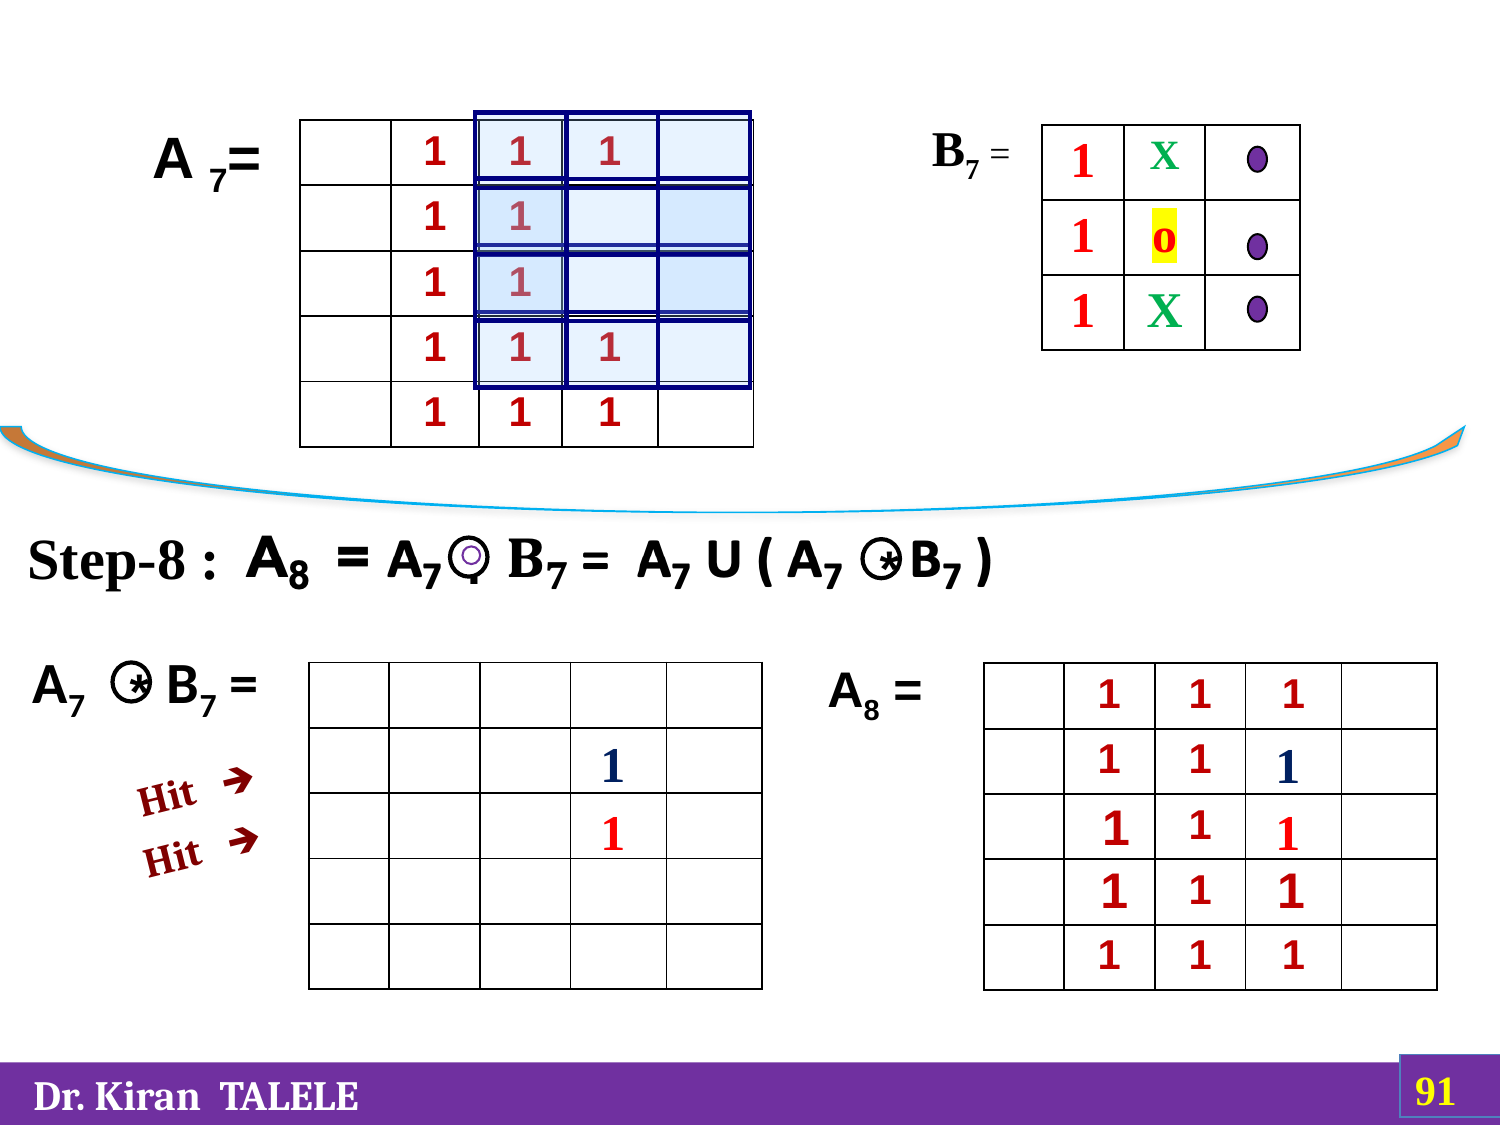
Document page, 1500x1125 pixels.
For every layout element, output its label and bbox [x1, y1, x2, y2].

table_cell [1206, 201, 1299, 274]
text_box [1249, 793, 1325, 908]
table_cell [480, 390, 561, 446]
table_cell [392, 252, 473, 315]
table_cell [667, 925, 761, 988]
table_cell [667, 794, 761, 858]
text_box [106, 731, 306, 900]
table_cell [563, 390, 657, 446]
text_box [1247, 146, 1267, 172]
table_cell [1065, 926, 1154, 989]
table_header [481, 663, 570, 727]
table_cell [481, 729, 570, 792]
table_header [1065, 664, 1154, 728]
table_cell [1156, 795, 1245, 858]
table_cell [1065, 730, 1154, 793]
table_cell [1342, 860, 1436, 924]
table_cell [1246, 795, 1251, 858]
text_box [574, 792, 649, 850]
table_header [571, 663, 666, 727]
table_cell [985, 926, 1063, 989]
text_box [812, 649, 963, 734]
table_cell [1342, 926, 1436, 989]
table_header [390, 663, 479, 727]
text_box [0, 426, 1465, 601]
text_box [1247, 296, 1267, 322]
table_cell [571, 925, 666, 988]
table_header [392, 121, 473, 184]
table_cell [390, 925, 479, 988]
table_header [1125, 126, 1204, 199]
text_box [0, 1054, 1500, 1125]
table_cell [310, 925, 388, 988]
table_cell [301, 317, 390, 381]
table_cell [390, 859, 479, 923]
table_cell [571, 729, 666, 792]
table_header [667, 663, 761, 727]
table_cell [571, 794, 666, 858]
table_cell [1206, 276, 1299, 349]
text_box [574, 724, 649, 783]
table_cell [1246, 926, 1341, 989]
text_box [474, 112, 751, 388]
table_cell [1324, 795, 1341, 858]
table_header [310, 663, 388, 727]
table_cell [390, 794, 479, 858]
table_cell [392, 382, 478, 446]
text_box [1074, 850, 1149, 908]
text_box [17, 637, 288, 724]
table_cell [1342, 730, 1436, 793]
table_cell [1246, 860, 1341, 924]
table_cell [392, 317, 473, 381]
table_cell [1246, 730, 1341, 793]
table_header [985, 664, 1063, 728]
table_cell [1125, 276, 1204, 349]
table_header [301, 121, 390, 184]
table_cell [310, 859, 388, 923]
text_box [1249, 725, 1324, 783]
table_cell [310, 729, 388, 792]
text_box [916, 109, 1029, 193]
table_cell [985, 730, 1063, 793]
table_cell [1156, 860, 1245, 924]
table_cell [310, 794, 388, 858]
text_box [1076, 788, 1150, 846]
text_box [1247, 234, 1267, 260]
table_cell [481, 859, 570, 923]
table_cell [481, 925, 570, 988]
table_cell [1065, 795, 1154, 858]
table_header [1156, 664, 1245, 728]
table_cell [667, 859, 761, 923]
table_cell [1043, 201, 1123, 274]
table_cell [1156, 926, 1245, 989]
table_cell [1156, 730, 1245, 793]
table_cell [985, 860, 1063, 924]
table_cell [301, 186, 390, 250]
table_cell [392, 186, 473, 250]
table_cell [985, 795, 1063, 858]
table_cell [1342, 795, 1436, 858]
table_cell [667, 729, 761, 792]
table_cell [481, 794, 570, 858]
table_header [1246, 664, 1341, 728]
table_cell [1125, 201, 1204, 274]
table_header [1206, 126, 1299, 199]
table_cell [301, 252, 390, 315]
table_cell [571, 859, 666, 923]
text_box [137, 112, 281, 208]
table_cell [301, 382, 390, 446]
table_cell [1043, 276, 1123, 349]
table_header [1342, 664, 1436, 728]
table_cell [1065, 860, 1154, 924]
table_header [1043, 126, 1123, 199]
table_cell [659, 382, 753, 446]
table_cell [390, 729, 479, 792]
